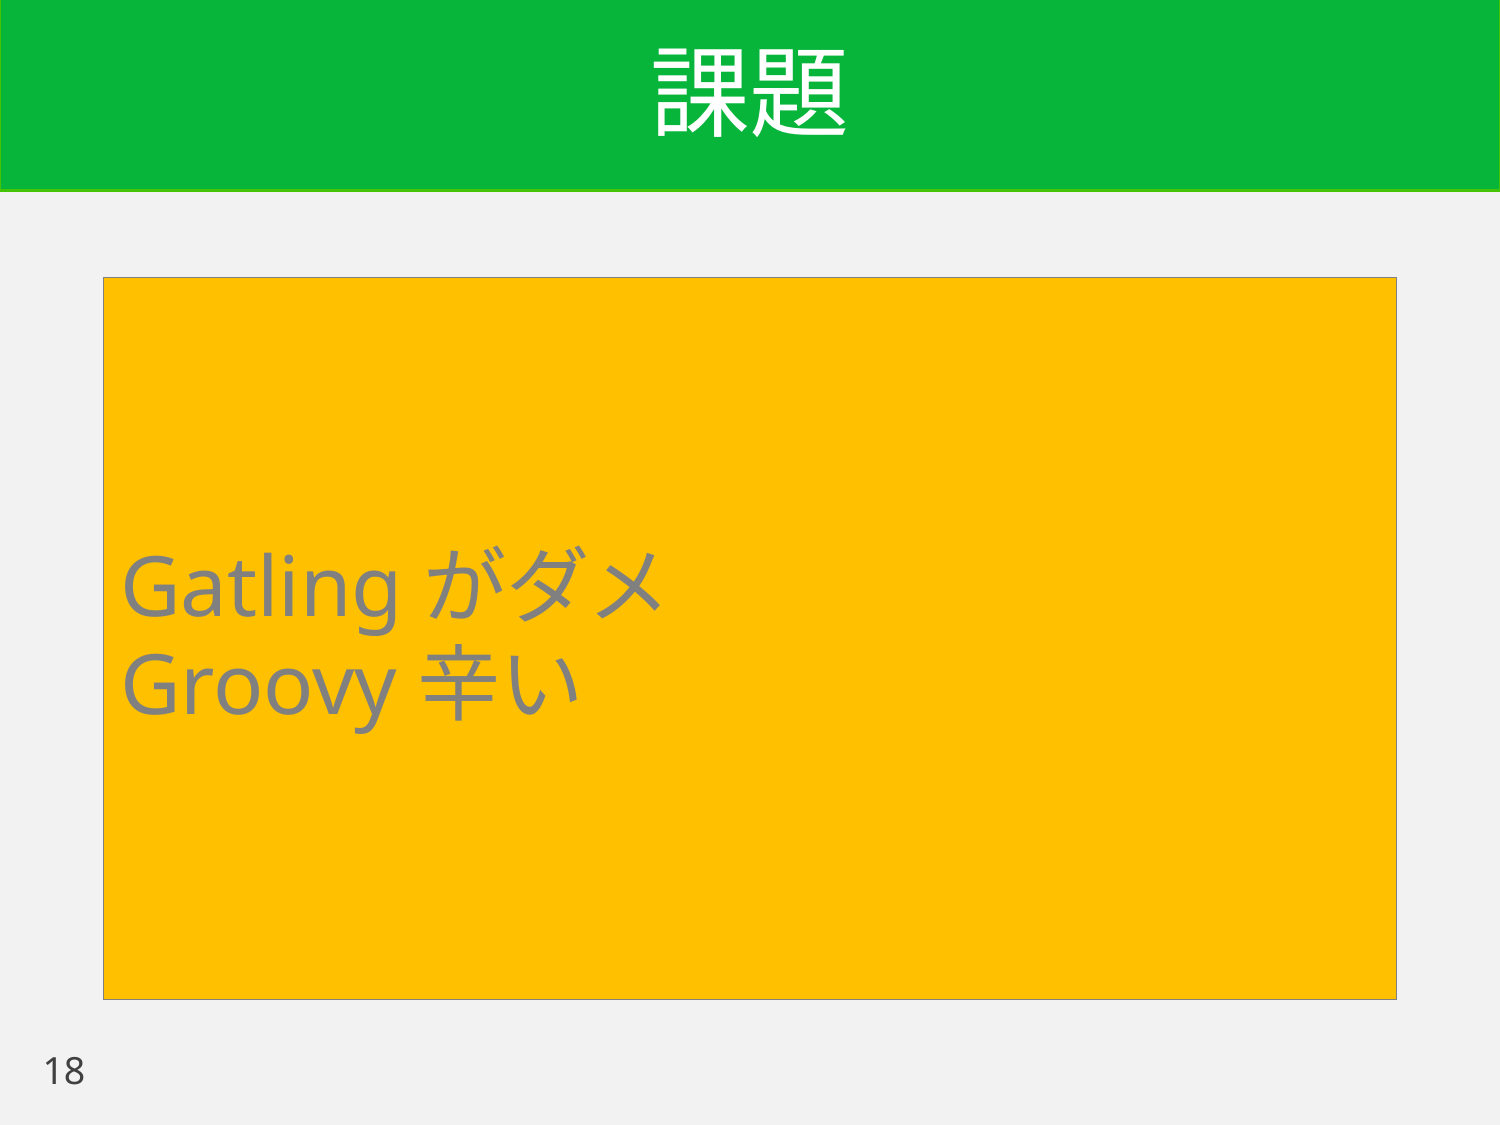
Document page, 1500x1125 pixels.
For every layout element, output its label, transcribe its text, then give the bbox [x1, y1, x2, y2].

title 課題 [0, 53, 1500, 140]
list Gatlingがダメ Groovy辛い [103, 277, 1397, 1000]
slide_number 18 [27, 1042, 146, 1102]
